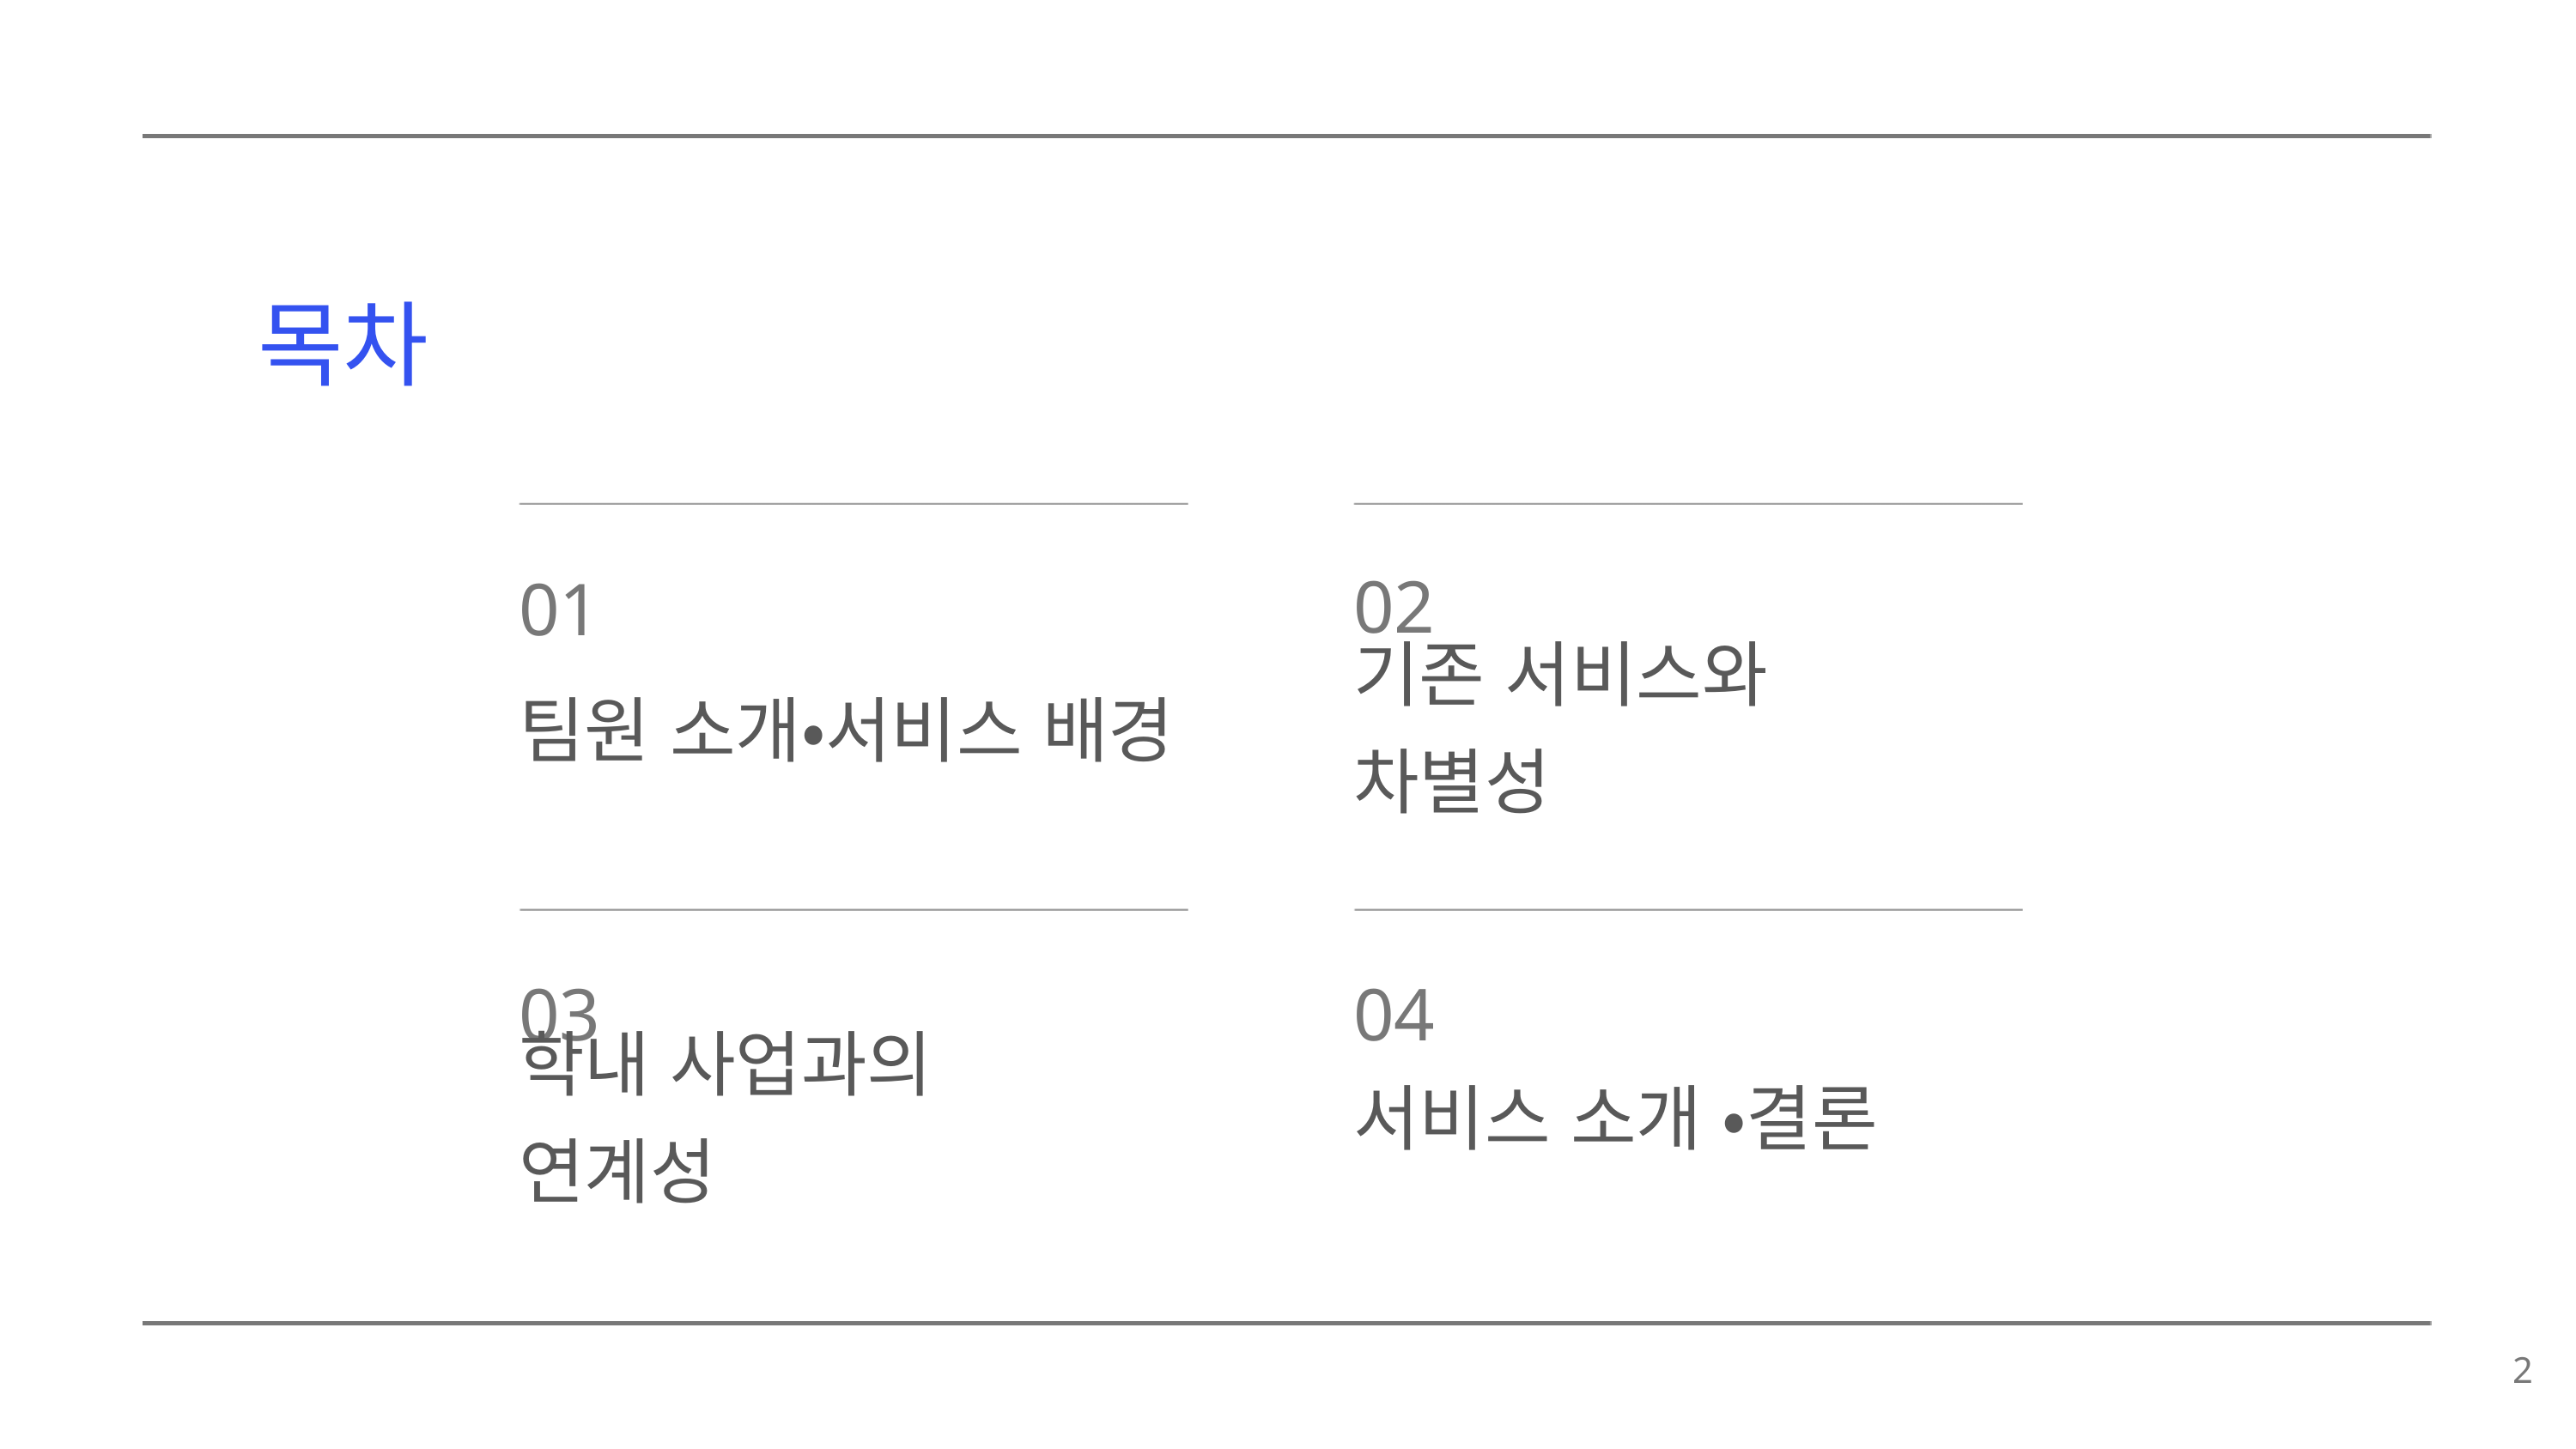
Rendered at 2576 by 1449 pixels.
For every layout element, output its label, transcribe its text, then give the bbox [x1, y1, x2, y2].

text_box 팀원 소개•서비스 배경 [519, 667, 1188, 767]
text_box 03 [519, 965, 782, 1055]
text_box 목차 [258, 275, 1836, 406]
text_box 서비스 소개 •결론 [1353, 1055, 1971, 1155]
text_box 02 [1353, 557, 1617, 658]
text_box 기존 서비스와 차별성 [1353, 664, 1971, 766]
picture [143, 133, 2432, 138]
text_box 2 [2436, 1325, 2533, 1416]
text_box 학내 사업과의 연계성 [519, 1055, 1136, 1155]
text_box 04 [1353, 965, 1617, 1055]
picture [143, 1321, 2432, 1325]
text_box 01 [519, 560, 782, 660]
